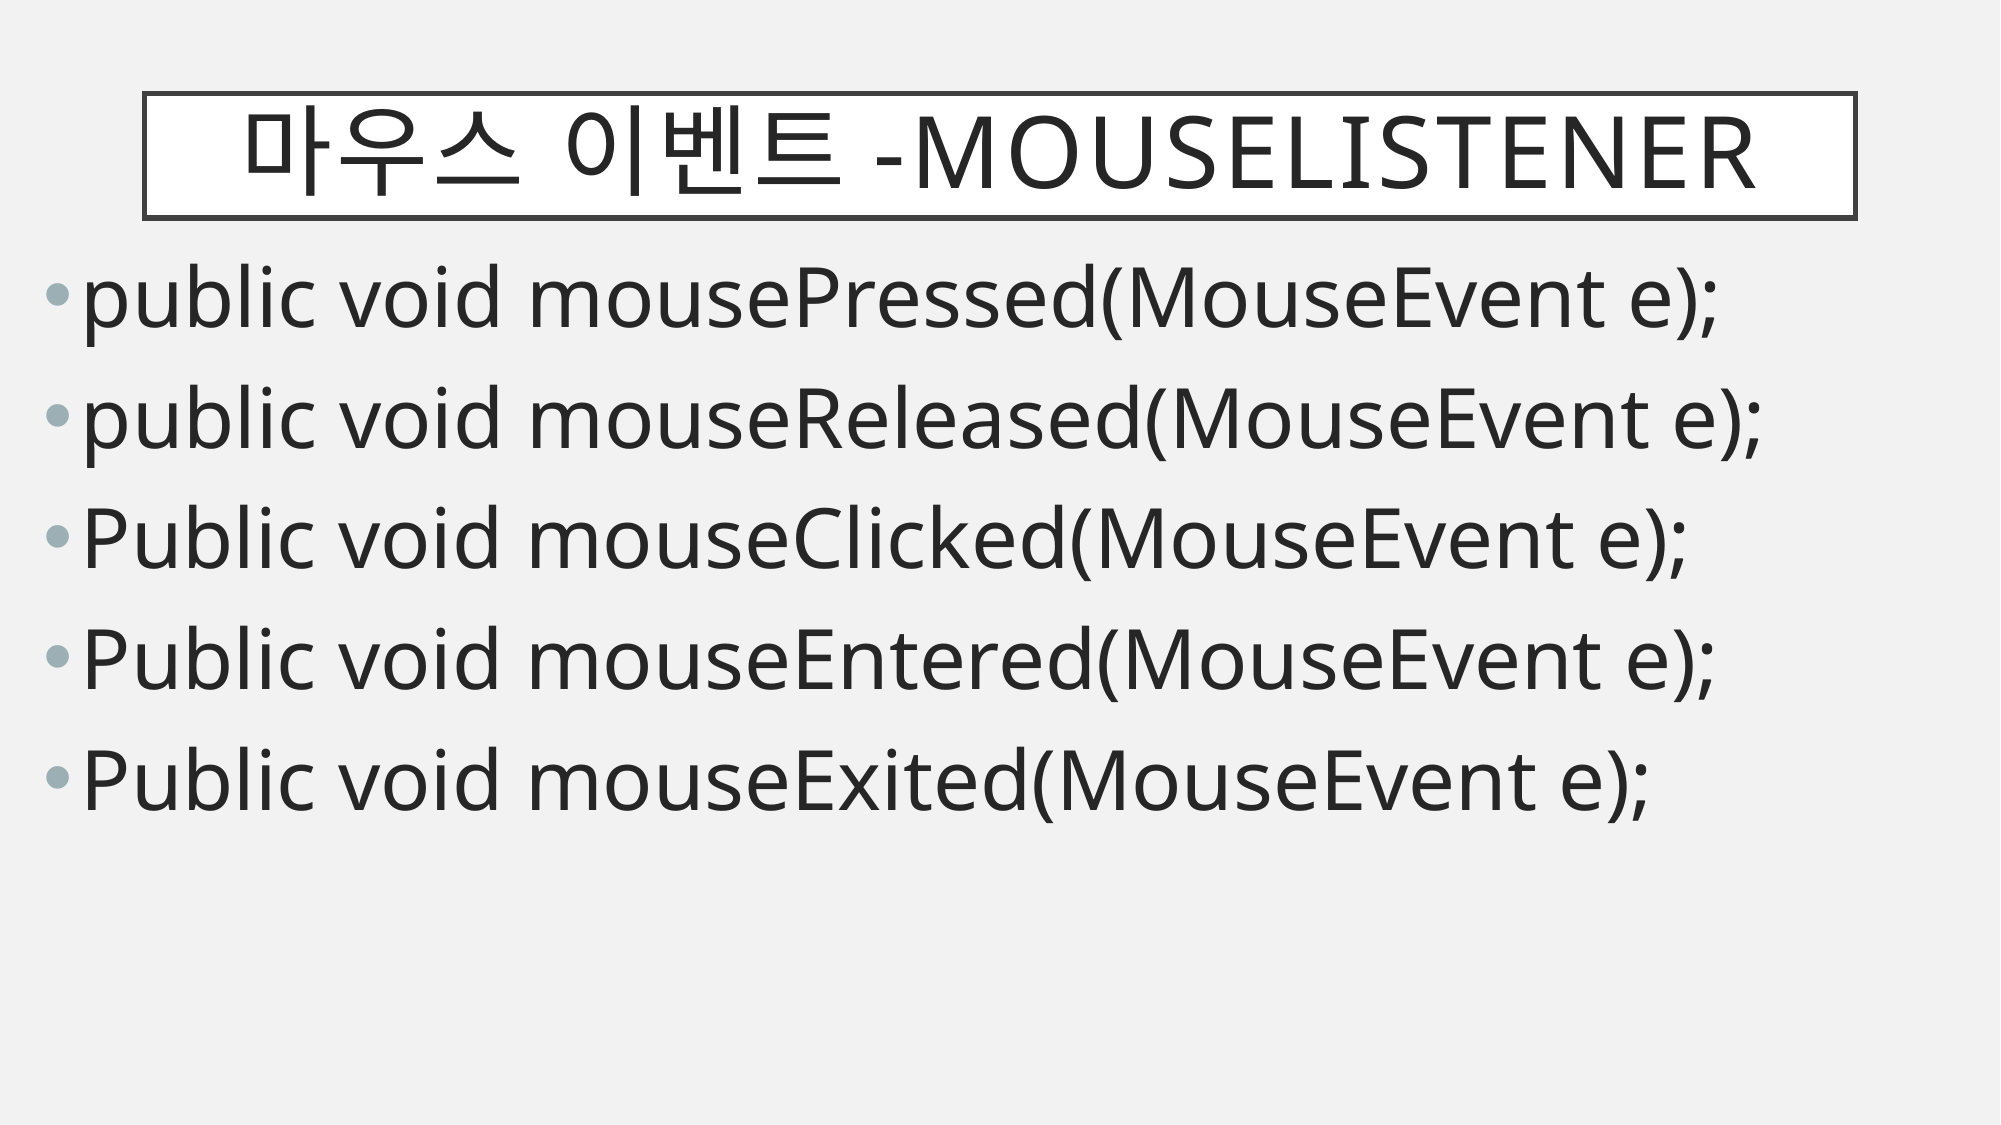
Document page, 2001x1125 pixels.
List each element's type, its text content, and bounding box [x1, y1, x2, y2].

title 마우스 이벤트-MouseListener [142, 91, 1858, 221]
list public void mousePressed(MouseEvent e); public void mouseReleased(MouseEvent e); Public void mouseClicked(MouseEvent e); Public void mouseEntered(MouseEvent e); Public void mouseExited(MouseEvent e); [28, 236, 1979, 1107]
